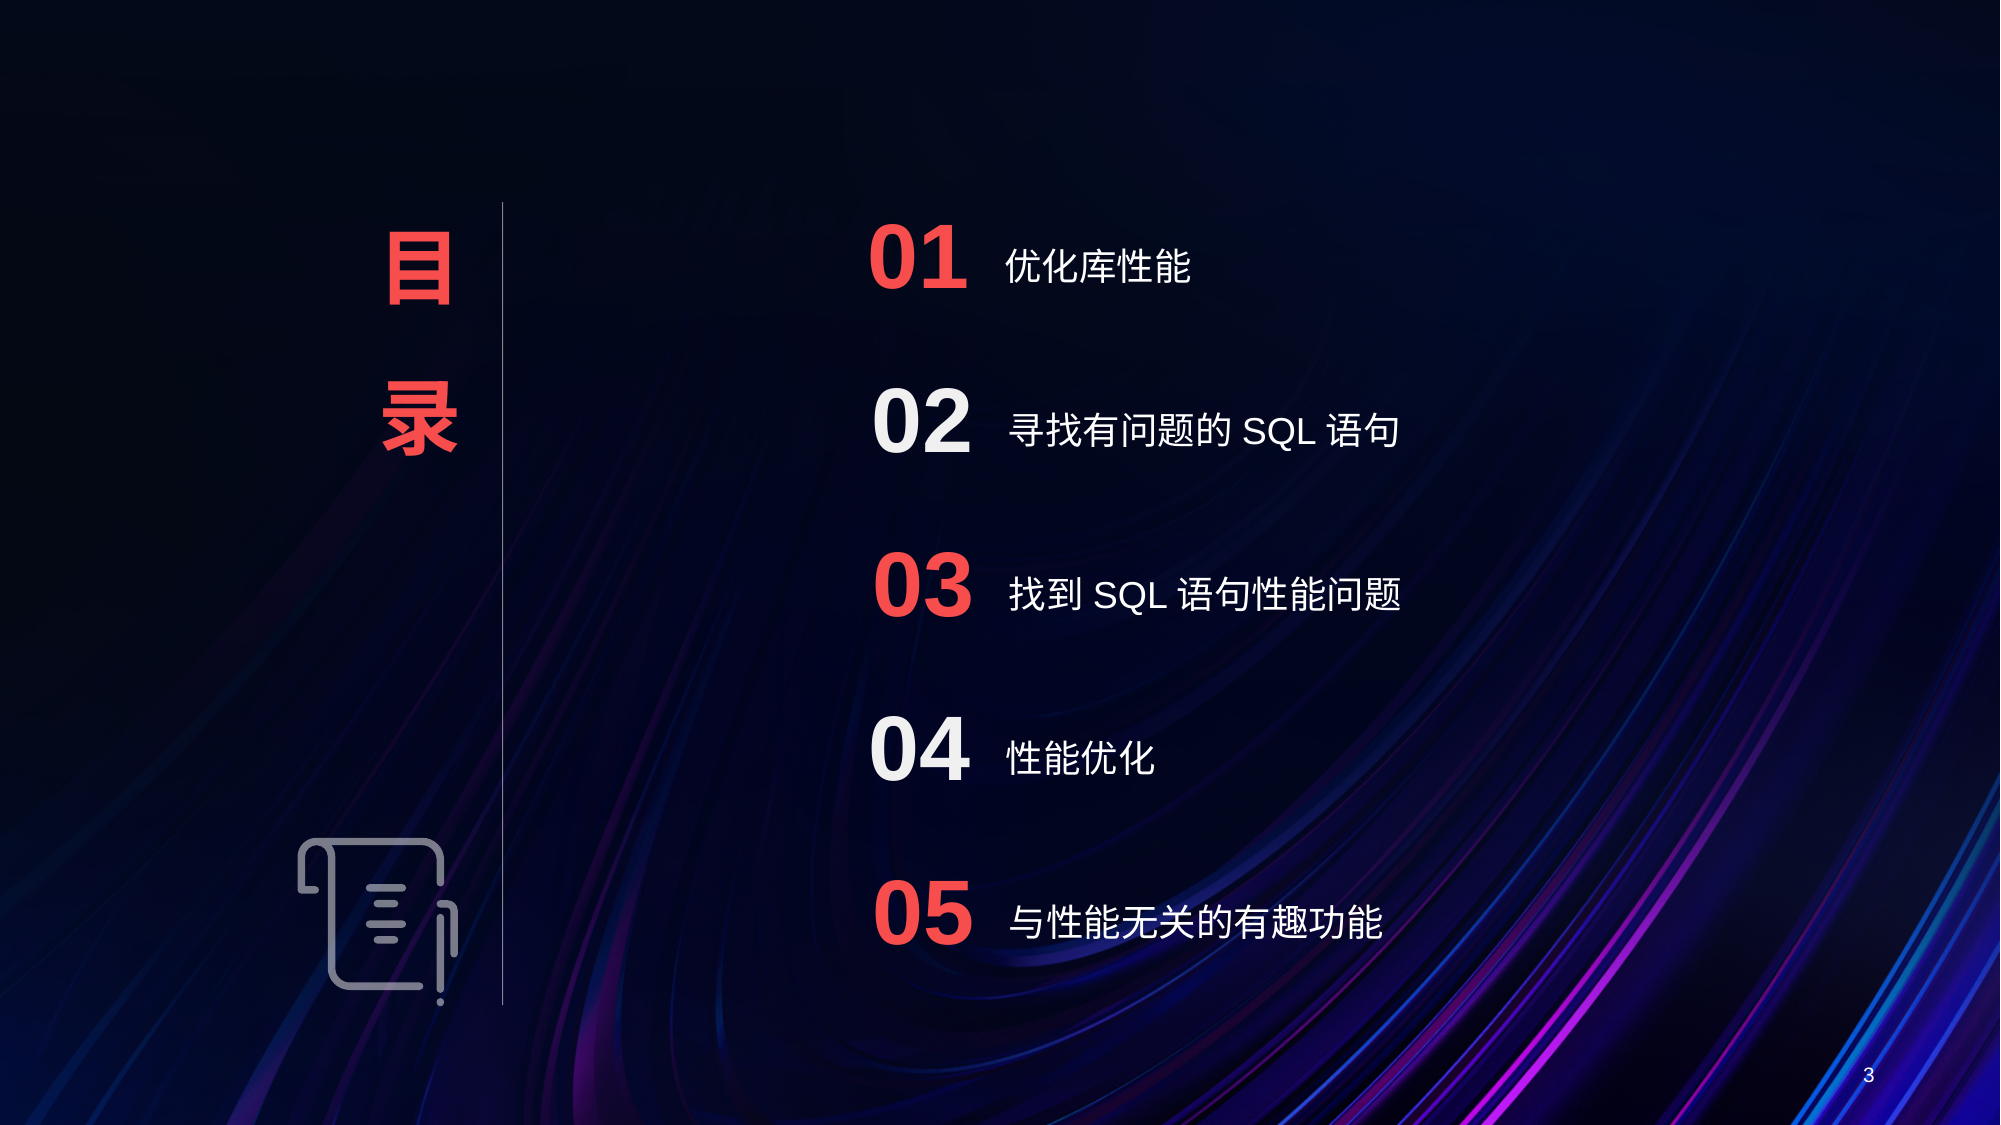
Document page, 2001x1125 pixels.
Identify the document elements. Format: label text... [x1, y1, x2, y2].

text_box 03 [857, 517, 990, 643]
text_box 性能优化 [989, 726, 1468, 788]
text_box 02 [856, 353, 989, 479]
picture [0, 0, 2000, 1125]
slide_number 3 [1452, 1053, 1890, 1095]
text_box 寻找有问题的SQL语句 [992, 398, 1470, 460]
text_box 01 [852, 189, 985, 315]
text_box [108, 165, 634, 1007]
text_box 与性能无关的有趣功能 [993, 890, 1471, 952]
text_box 04 [853, 681, 986, 807]
text_box 找到SQL语句性能问题 [993, 562, 1471, 624]
text_box 05 [857, 845, 990, 971]
text_box 优化库性能 [988, 235, 1466, 297]
